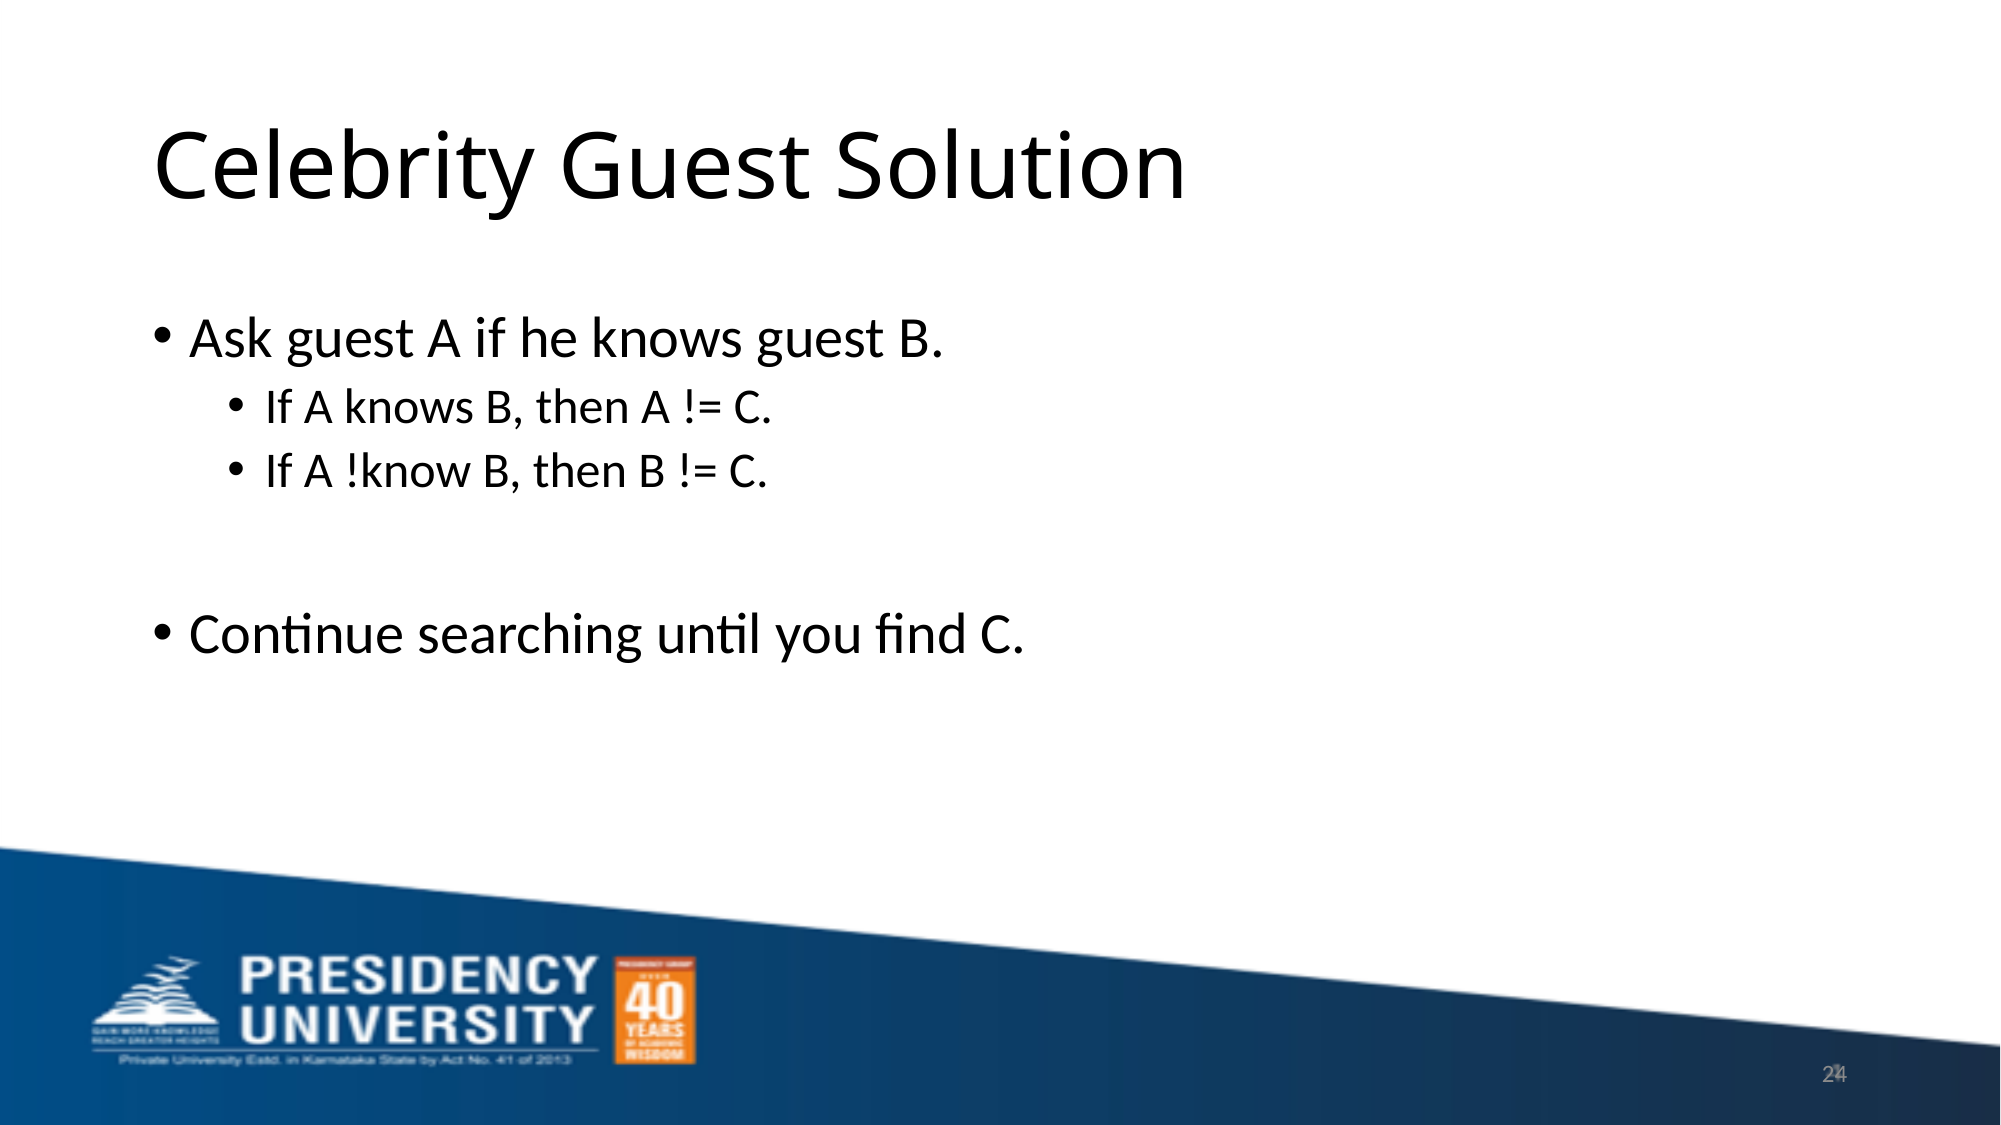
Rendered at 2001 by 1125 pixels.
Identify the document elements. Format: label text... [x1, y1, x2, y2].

picture [0, 0, 2001, 1125]
slide_number 24 [1412, 1042, 1863, 1103]
list Ask guest A if he knows guest B. If A knows B, then A != C. If A !know B, then B != C. Continue searching until you find C. [137, 299, 1863, 1014]
title Celebrity Guest Solution [137, 59, 1863, 278]
